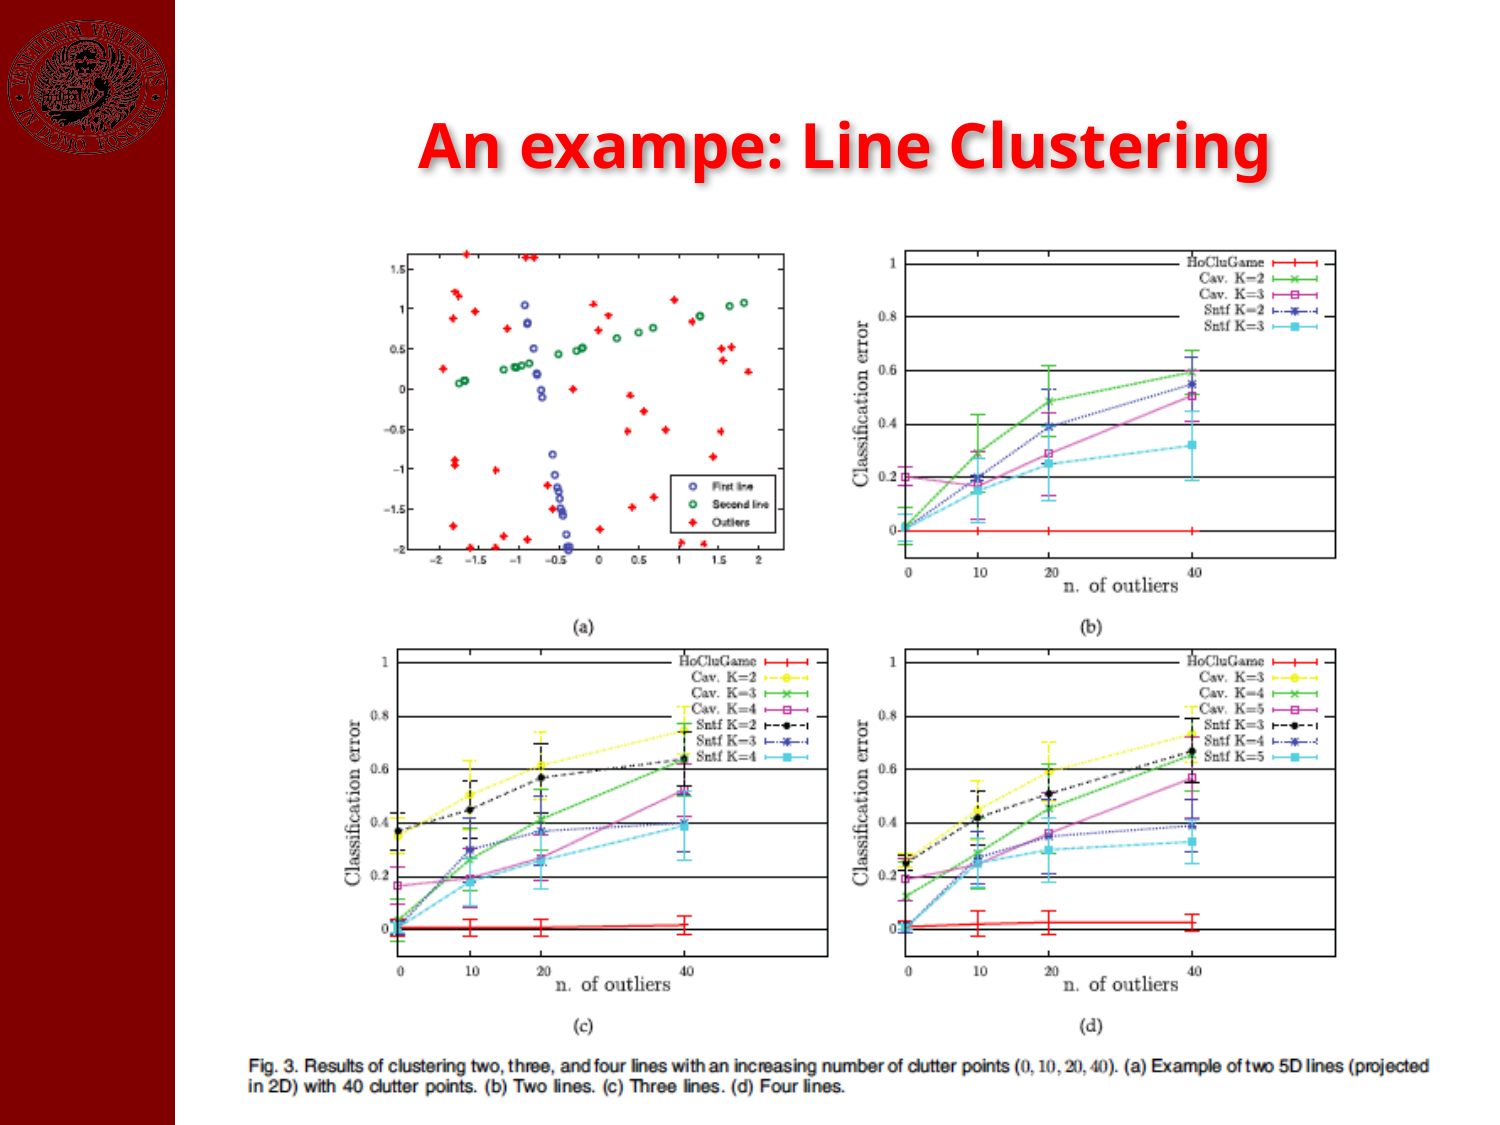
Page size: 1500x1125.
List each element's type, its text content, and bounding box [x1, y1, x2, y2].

picture [0, 12, 175, 275]
text_box An exampe: Line Clustering [262, 50, 1413, 223]
picture [198, 225, 1476, 1113]
